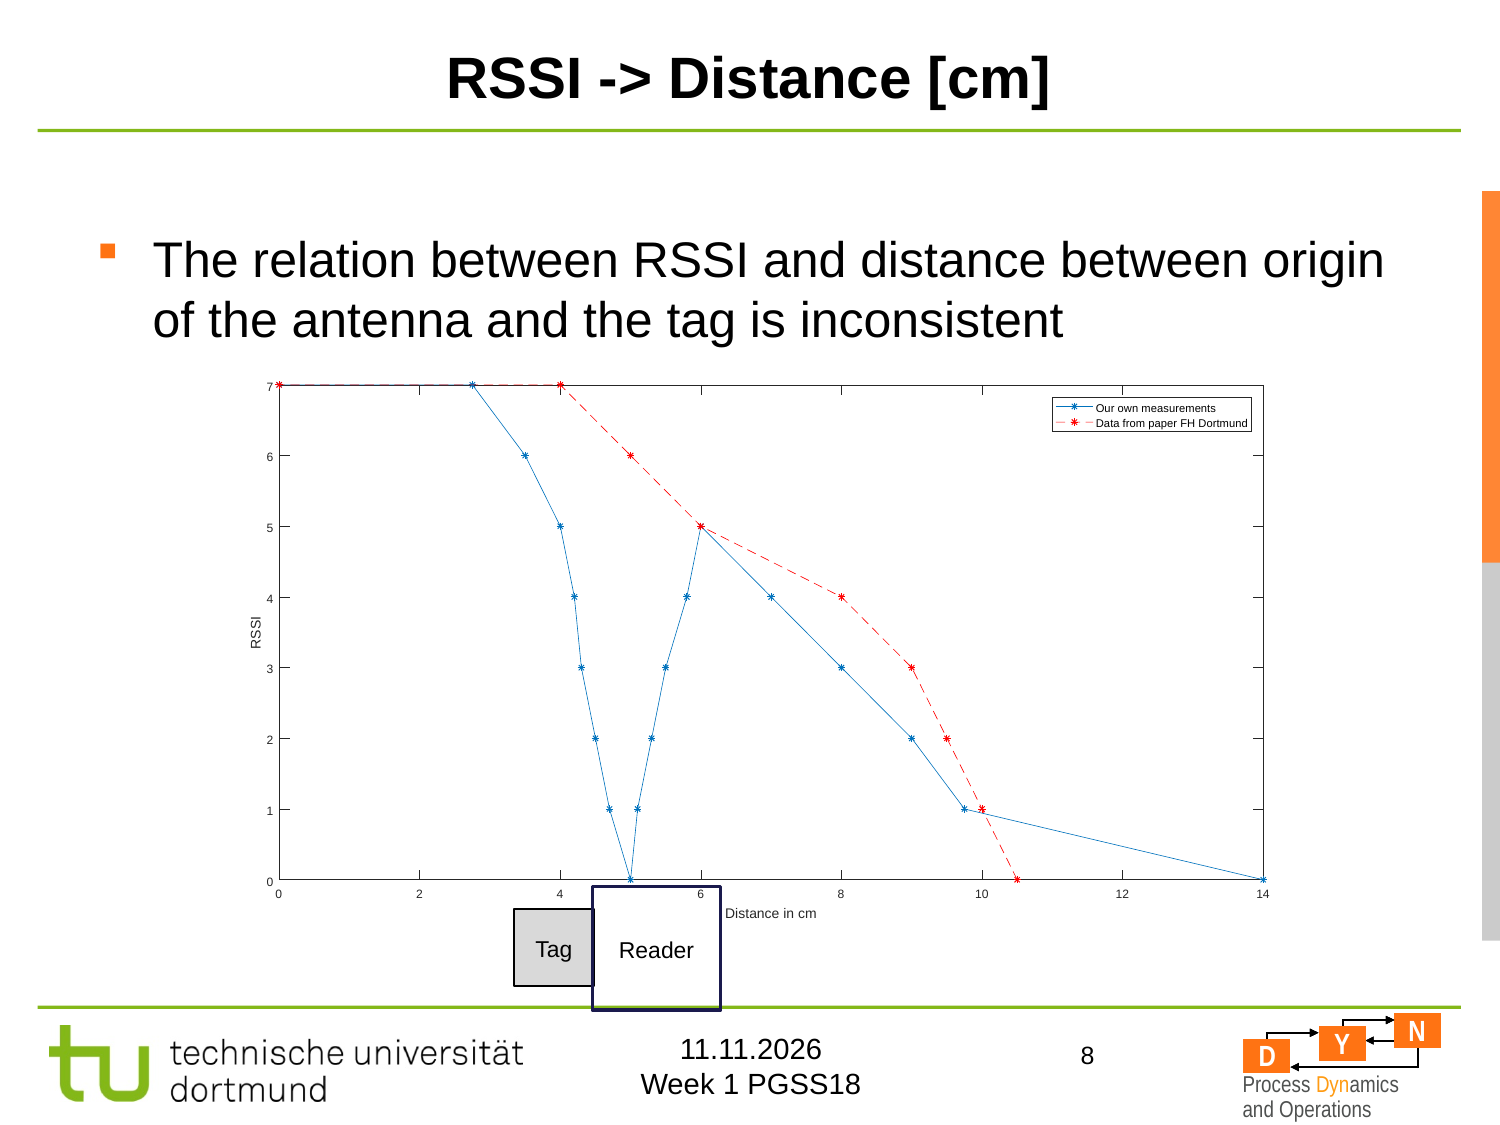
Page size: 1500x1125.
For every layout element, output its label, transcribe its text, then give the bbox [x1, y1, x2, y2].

list The relation between RSSI and distance between origin of the antenna and the tag is inconsistent [81, 219, 1416, 989]
slide_number 8 [906, 1031, 1095, 1107]
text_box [513, 886, 722, 1011]
picture [49, 1025, 523, 1102]
picture [113, 338, 1384, 947]
title RSSI -> Distance [cm] [81, 10, 1417, 141]
